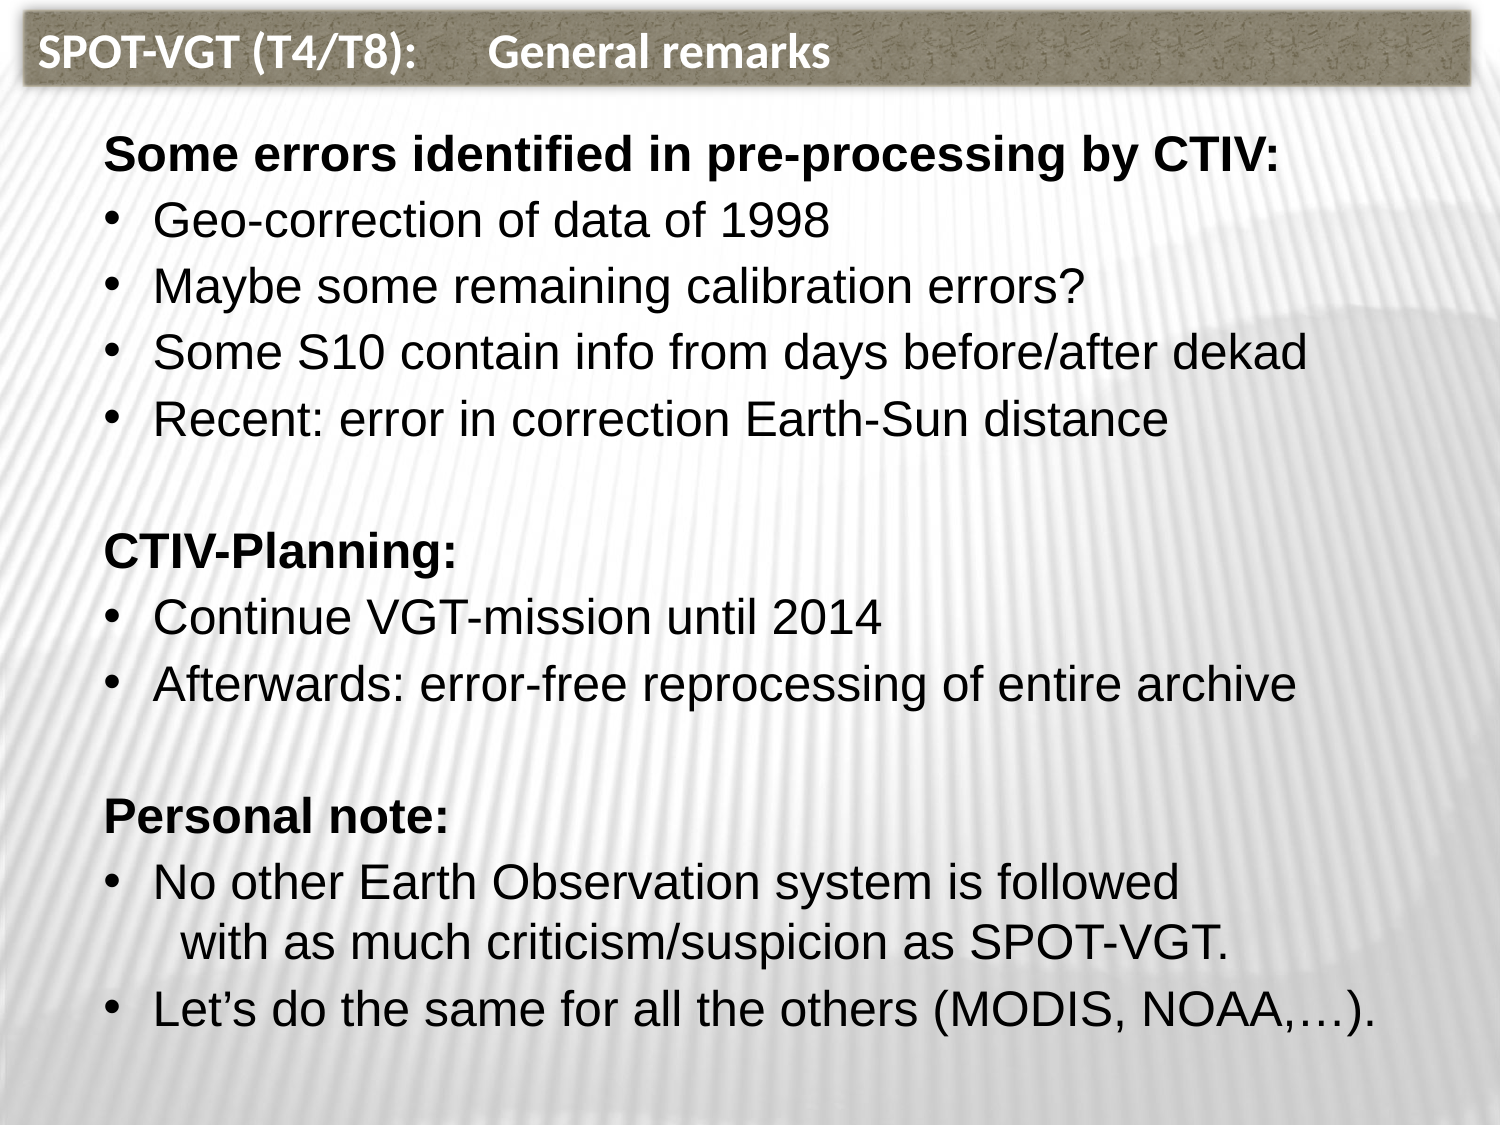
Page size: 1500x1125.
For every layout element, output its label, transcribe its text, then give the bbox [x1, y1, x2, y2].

text_box Some errors identified in pre-processing by CTIV: Geo-correction of data of 1998 Maybe some remaining calibration errors? Some S10 contain info from days before/after dekad Recent: error in correction Earth-Sun distance CTIV-Planning: Continue VGT-mission until 2014 Afterwards: error-free reprocessing of entire archive Personal note: No other Earth Observation system is followed with as much criticism/suspicion as SPOT-VGT. Let’s do the same for all the others (MODIS, NOAA,…). [88, 113, 1436, 1044]
text_box SPOT-VGT (T4/T8): General remarks [27, 14, 1467, 83]
